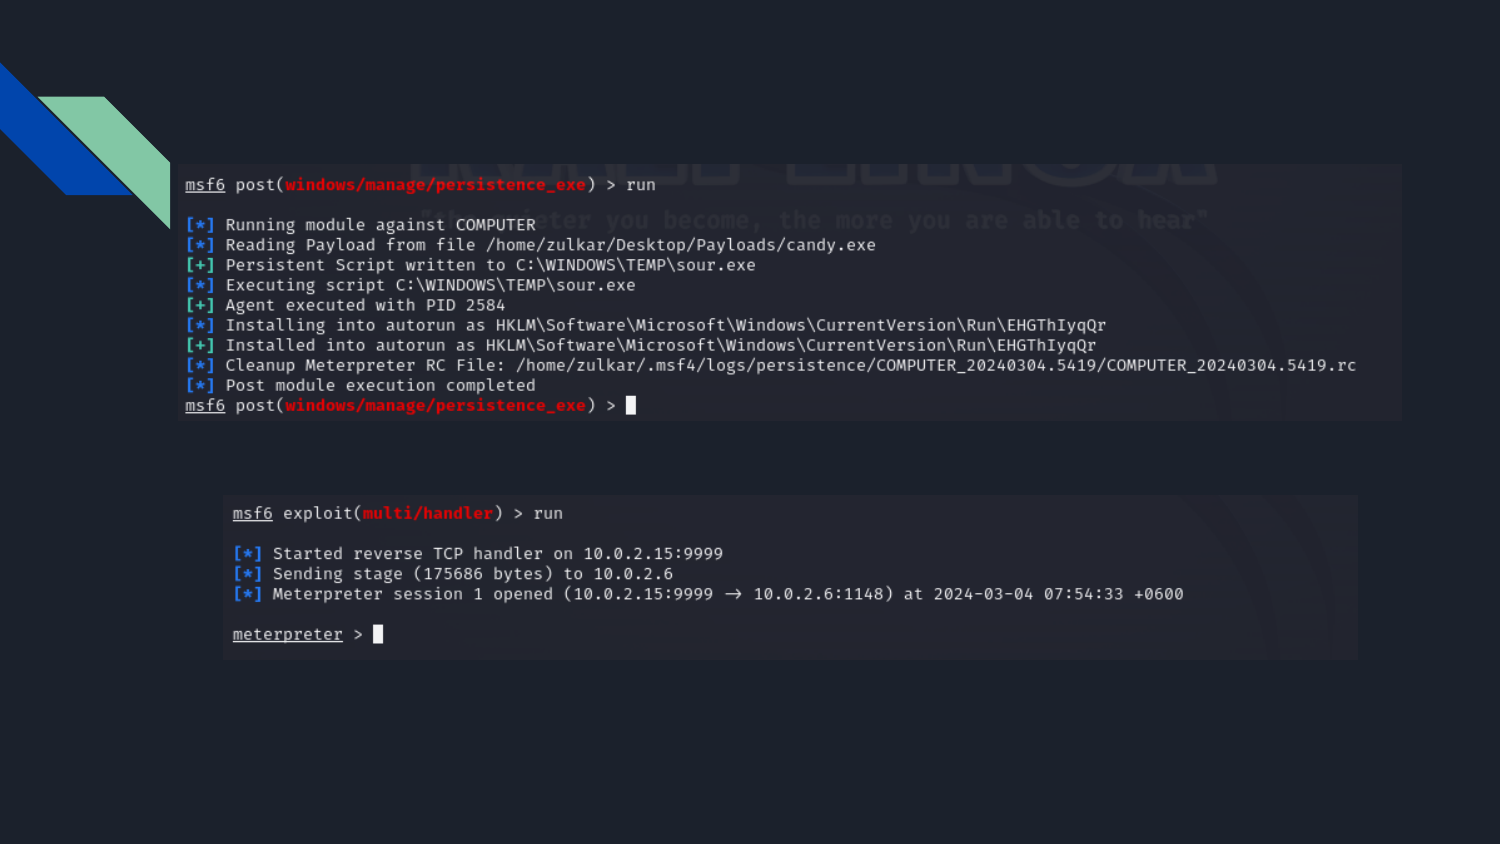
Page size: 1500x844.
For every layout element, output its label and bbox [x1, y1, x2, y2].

picture [178, 164, 1402, 422]
picture [222, 495, 1358, 660]
